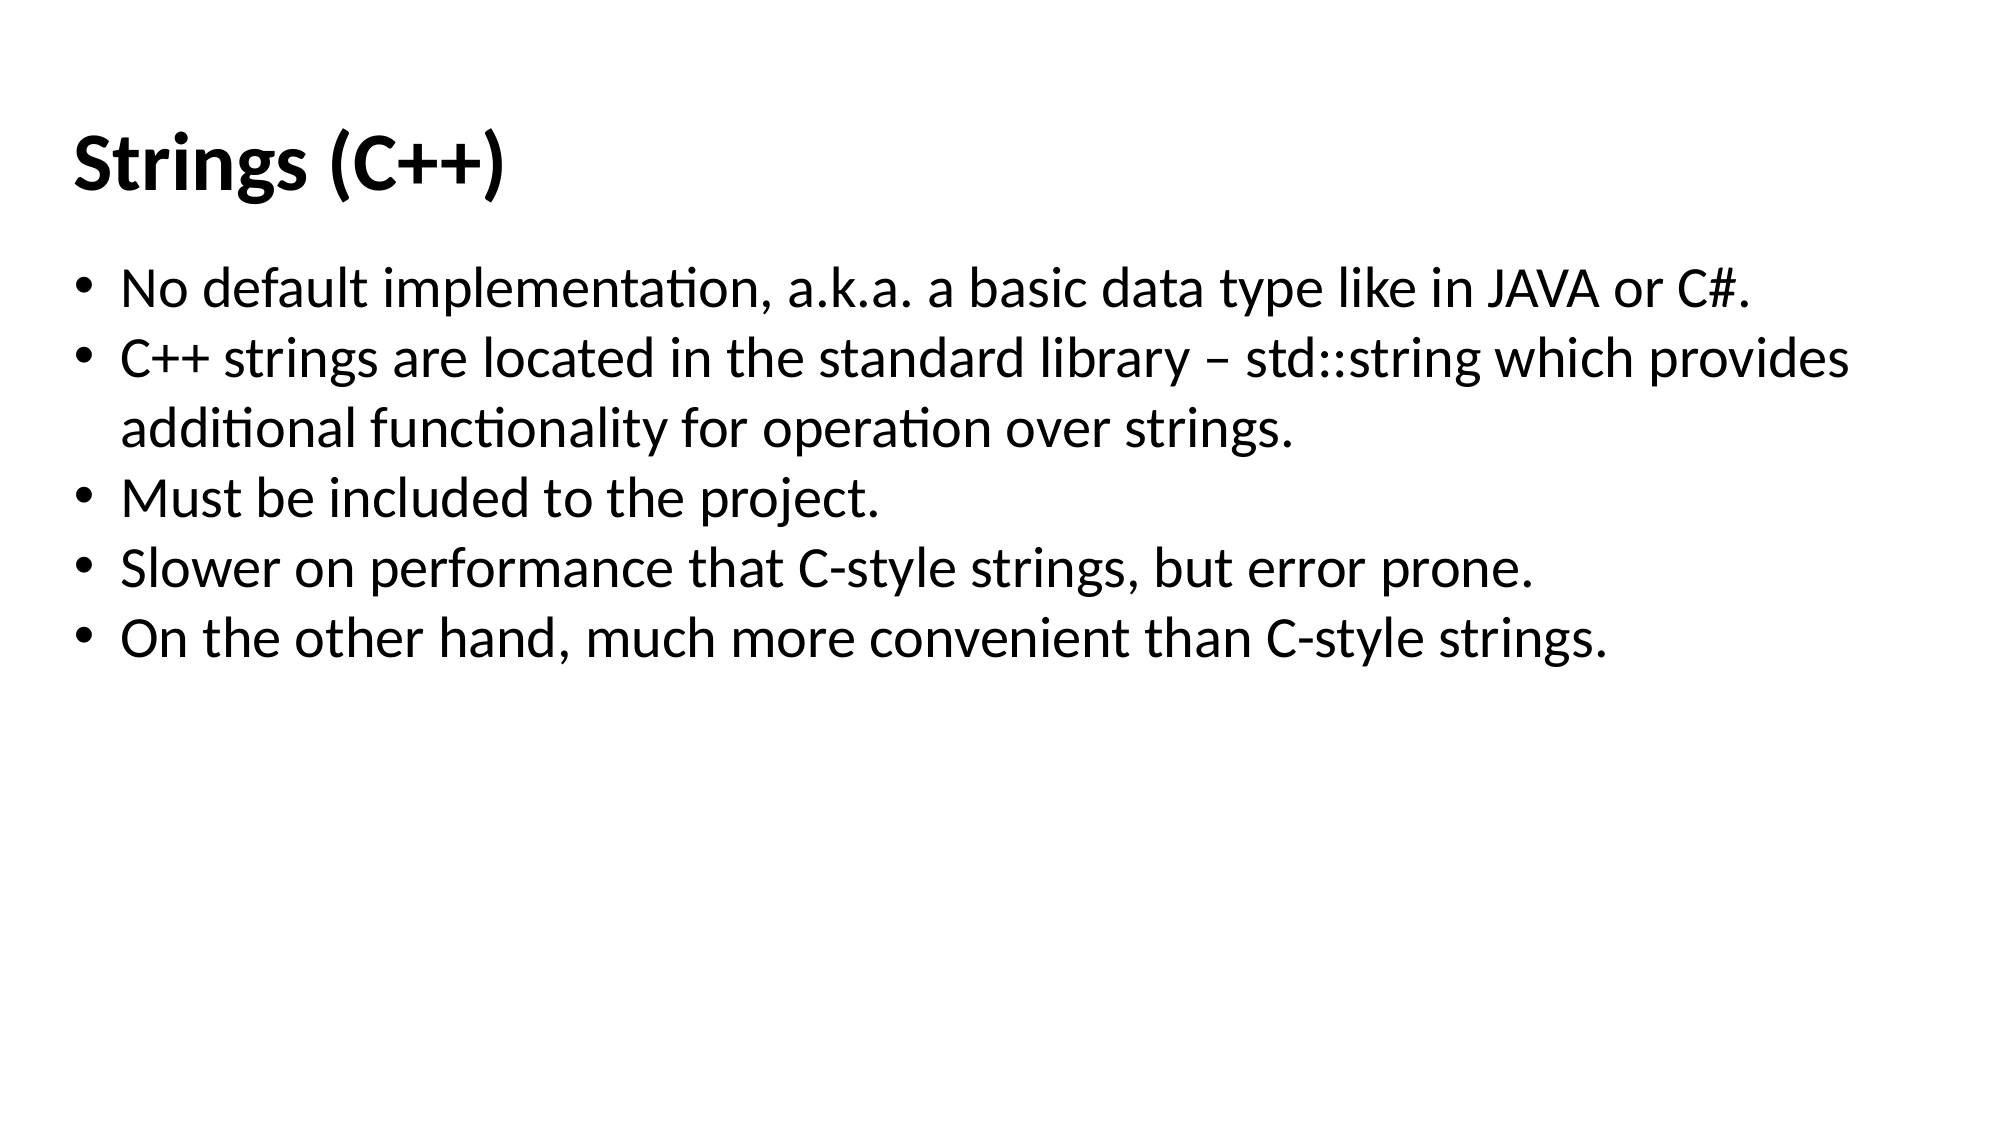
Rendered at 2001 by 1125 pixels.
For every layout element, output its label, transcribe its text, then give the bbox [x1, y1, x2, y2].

text_box No default implementation, a.k.a. a basic data type like in JAVA or C#. C++ strings are located in the standard library – std::string which provides additional functionality for operation over strings. Must be included to the project. Slower on performance that C-style strings, but error prone. On the other hand, much more convenient than C-style strings. [0, 242, 2000, 677]
text_box Strings (C++) [0, 0, 2000, 215]
